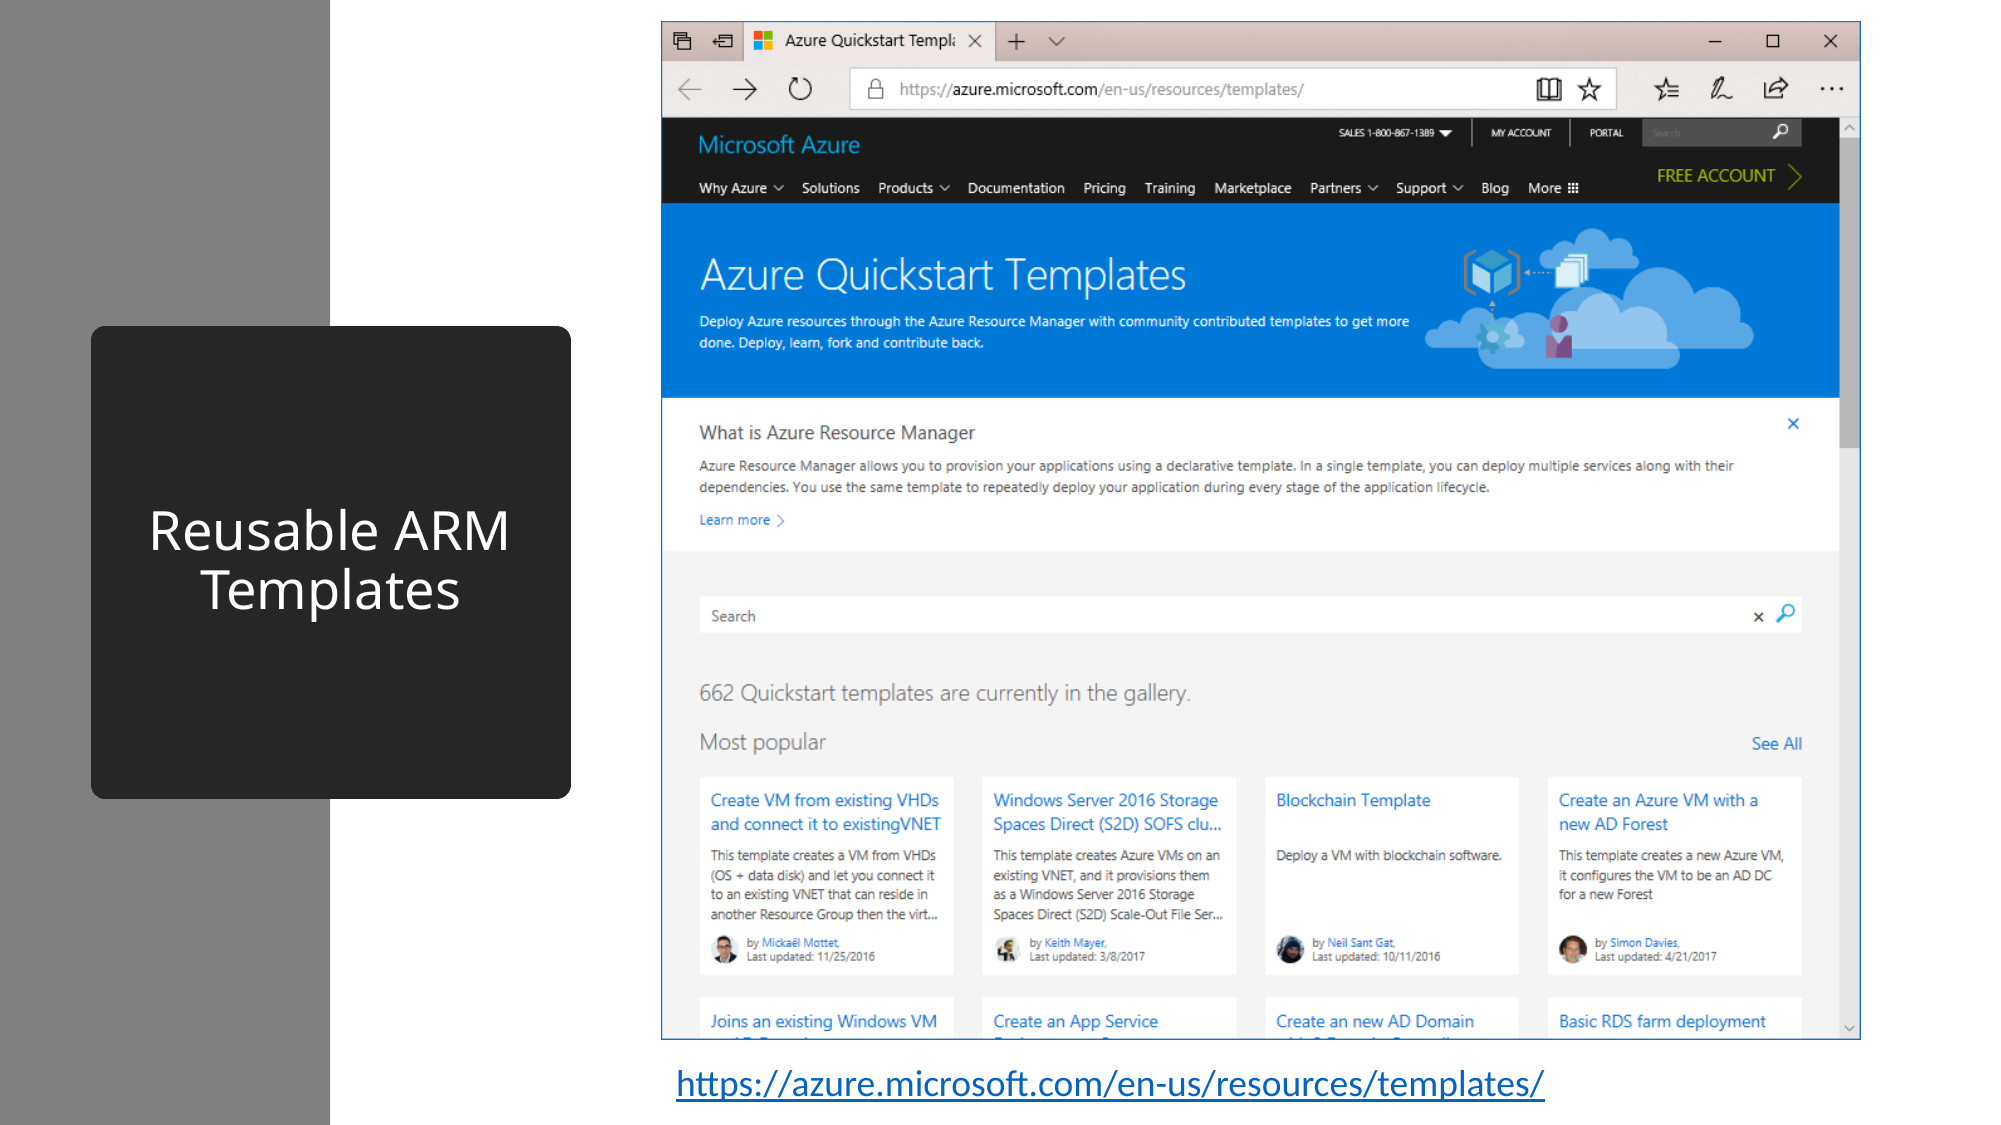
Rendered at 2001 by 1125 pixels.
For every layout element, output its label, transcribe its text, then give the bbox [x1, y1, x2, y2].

picture [661, 21, 1861, 1040]
text_box https://azure.microsoft.com/en-us/resources/templates/ [661, 1051, 2000, 1112]
text_box [0, 0, 331, 1125]
title Reusable ARM Templates [105, 340, 557, 785]
